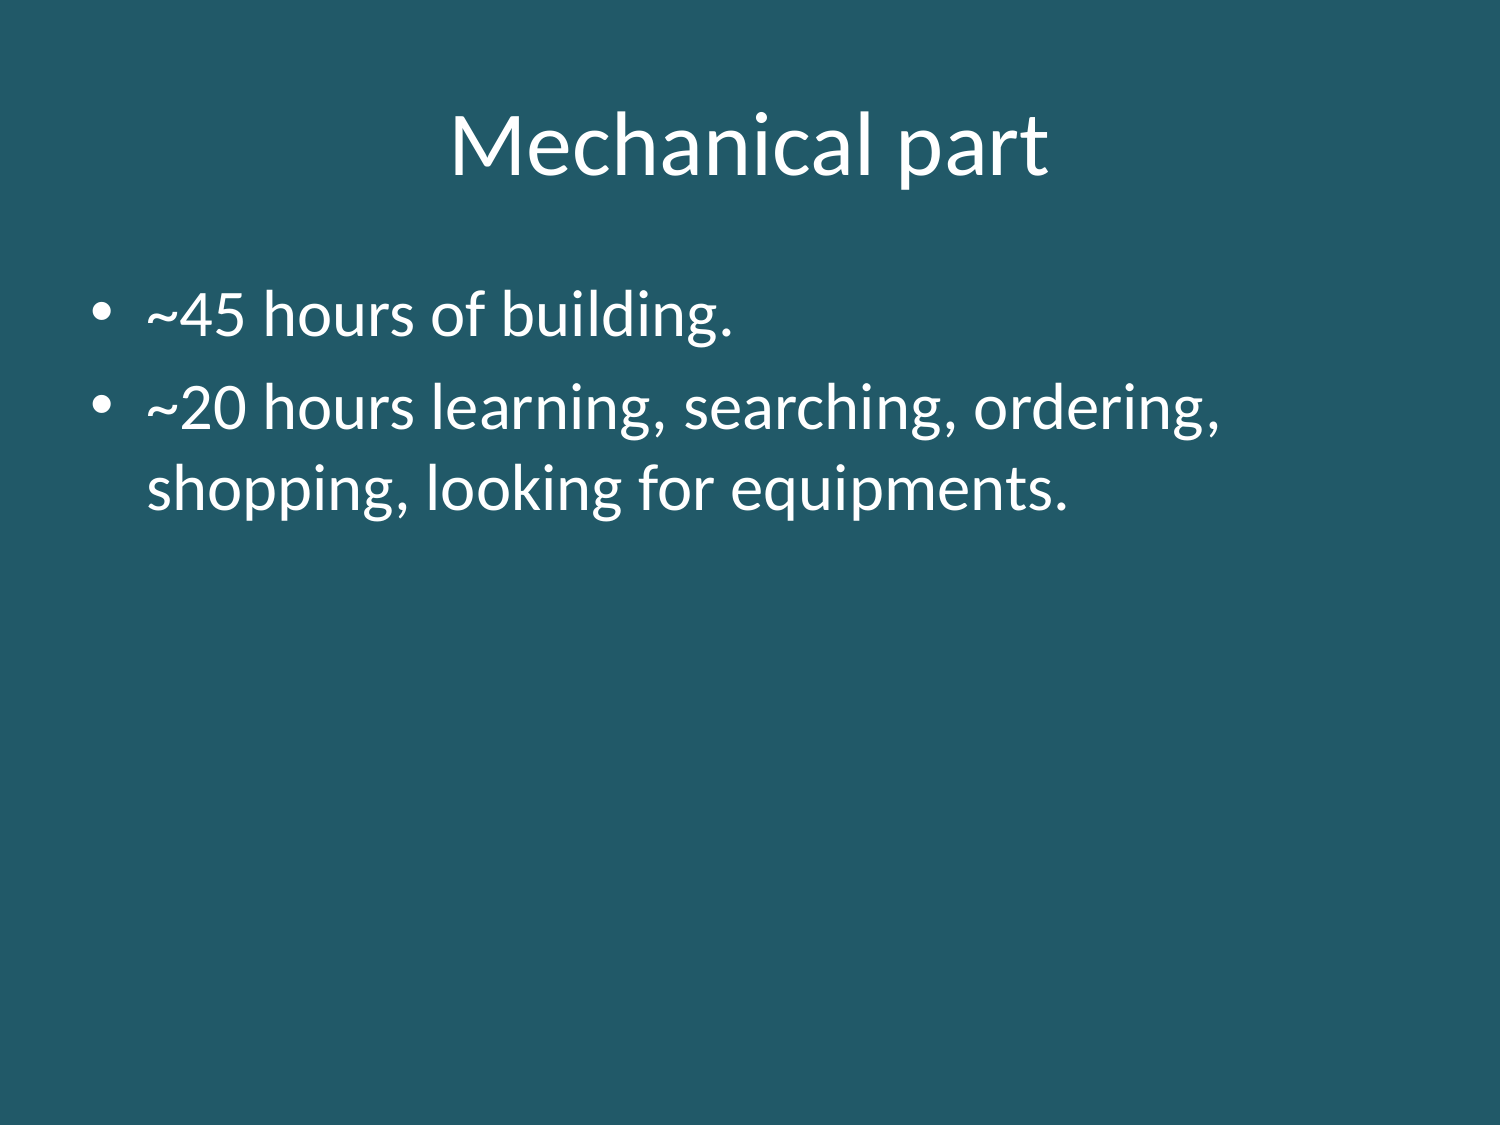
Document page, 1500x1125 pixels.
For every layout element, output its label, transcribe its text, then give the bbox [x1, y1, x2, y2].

title Mechanical part [75, 45, 1425, 233]
list ~45 hours of building. ~20 hours learning, searching, ordering, shopping, looking for equipments. [75, 262, 1425, 1005]
